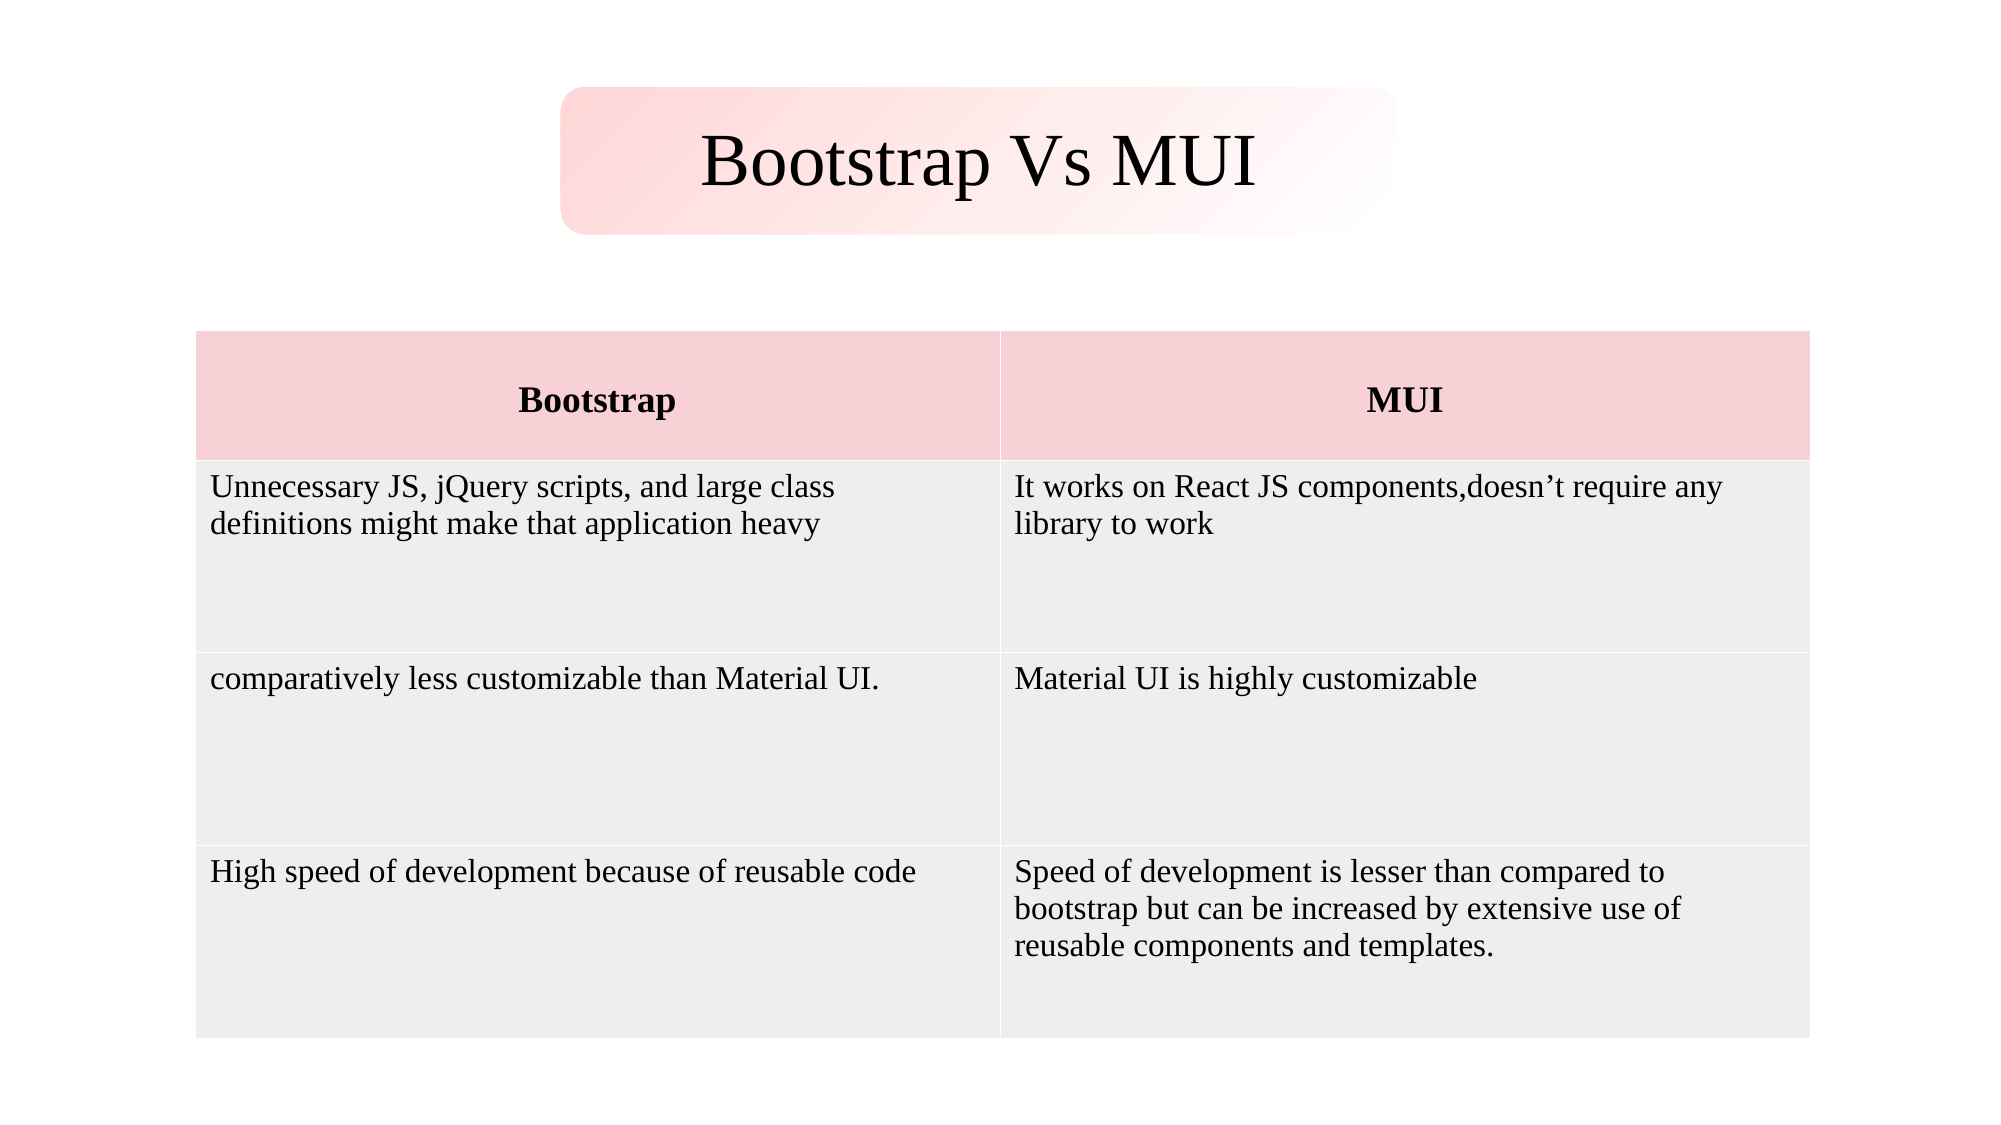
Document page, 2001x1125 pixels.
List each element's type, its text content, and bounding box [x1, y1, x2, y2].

table_cell comparatively less customizable than Material UI. [196, 653, 1000, 845]
table_header Bootstrap [196, 331, 1000, 460]
table_cell Speed of development is lesser than compared to bootstrap but can be increased by extensive use of reusable components and templates. [1001, 846, 1810, 1038]
table_cell Material UI is highly customizable [1001, 653, 1810, 845]
table_header MUI [1001, 331, 1810, 460]
text_box Bootstrap Vs MUI [560, 87, 1398, 235]
table_cell It works on React JS components,doesn’t require any library to work [1001, 461, 1810, 652]
table_cell Unnecessary JS, jQuery scripts, and large class definitions might make that application heavy [196, 461, 1000, 652]
table_cell High speed of development because of reusable code [196, 846, 1000, 1038]
